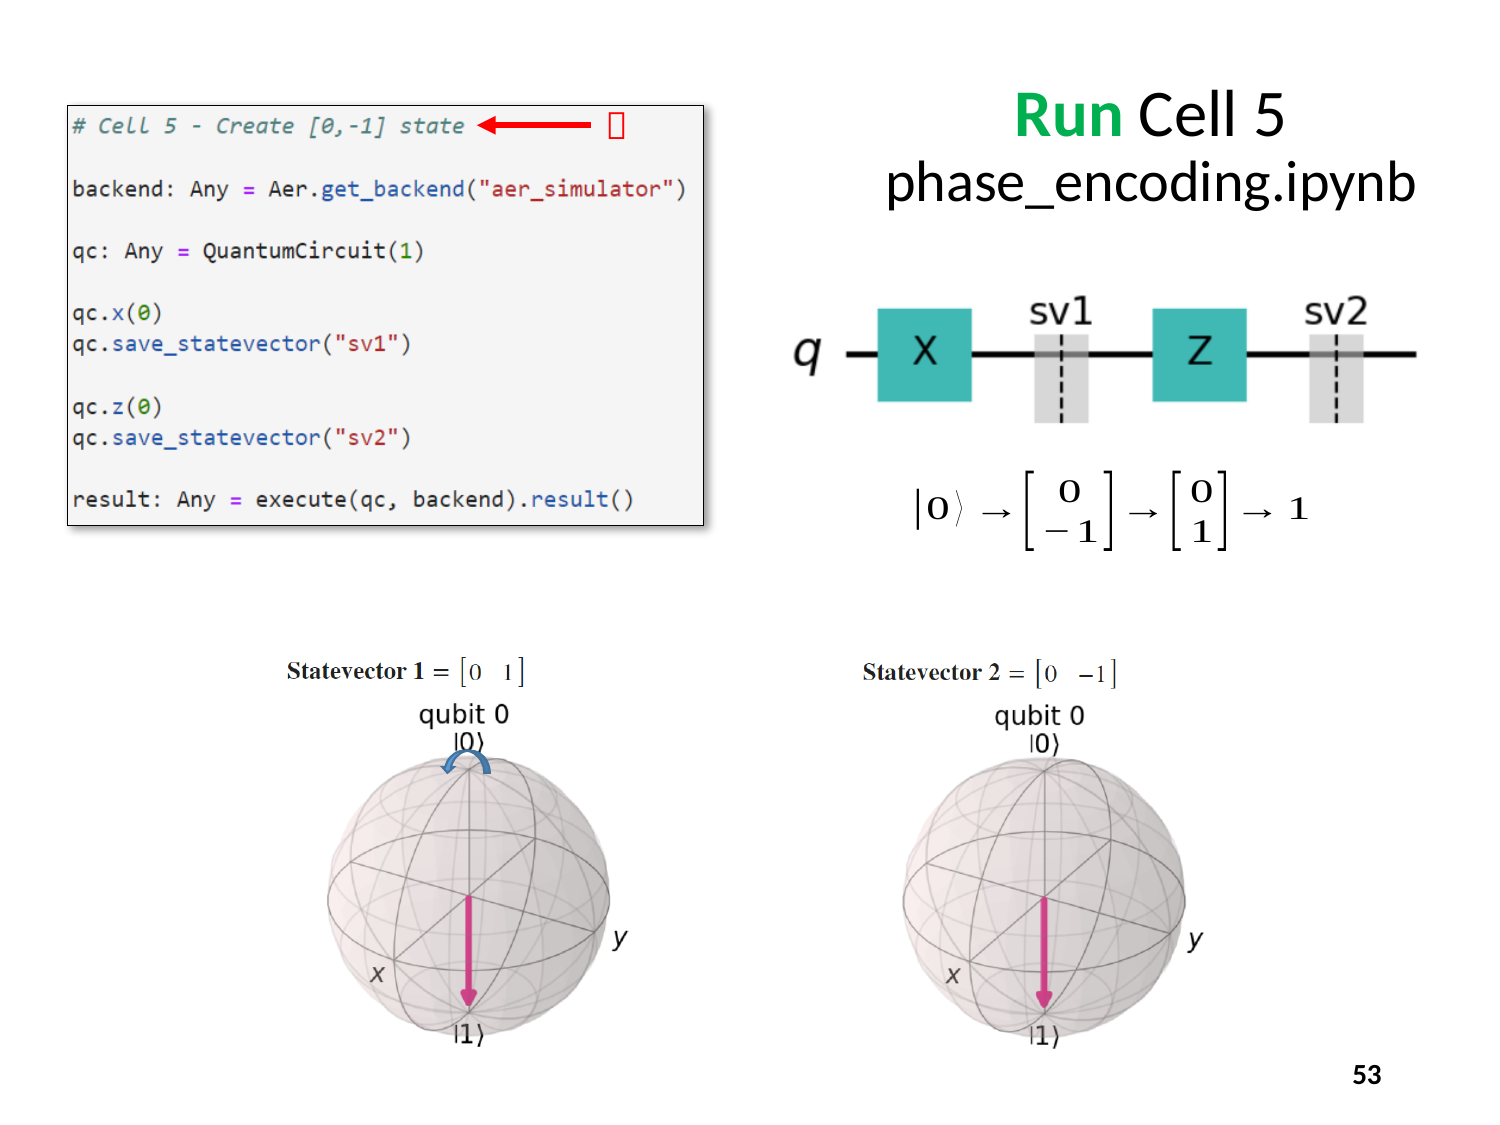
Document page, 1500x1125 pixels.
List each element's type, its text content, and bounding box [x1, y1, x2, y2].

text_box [476, 94, 654, 156]
picture [67, 105, 704, 526]
picture [844, 645, 1230, 1065]
picture [773, 269, 1444, 438]
title Run Cell 5 phase_encoding.ipynb [859, 56, 1443, 238]
slide_number 53 [1059, 1042, 1397, 1103]
picture [270, 645, 656, 1065]
